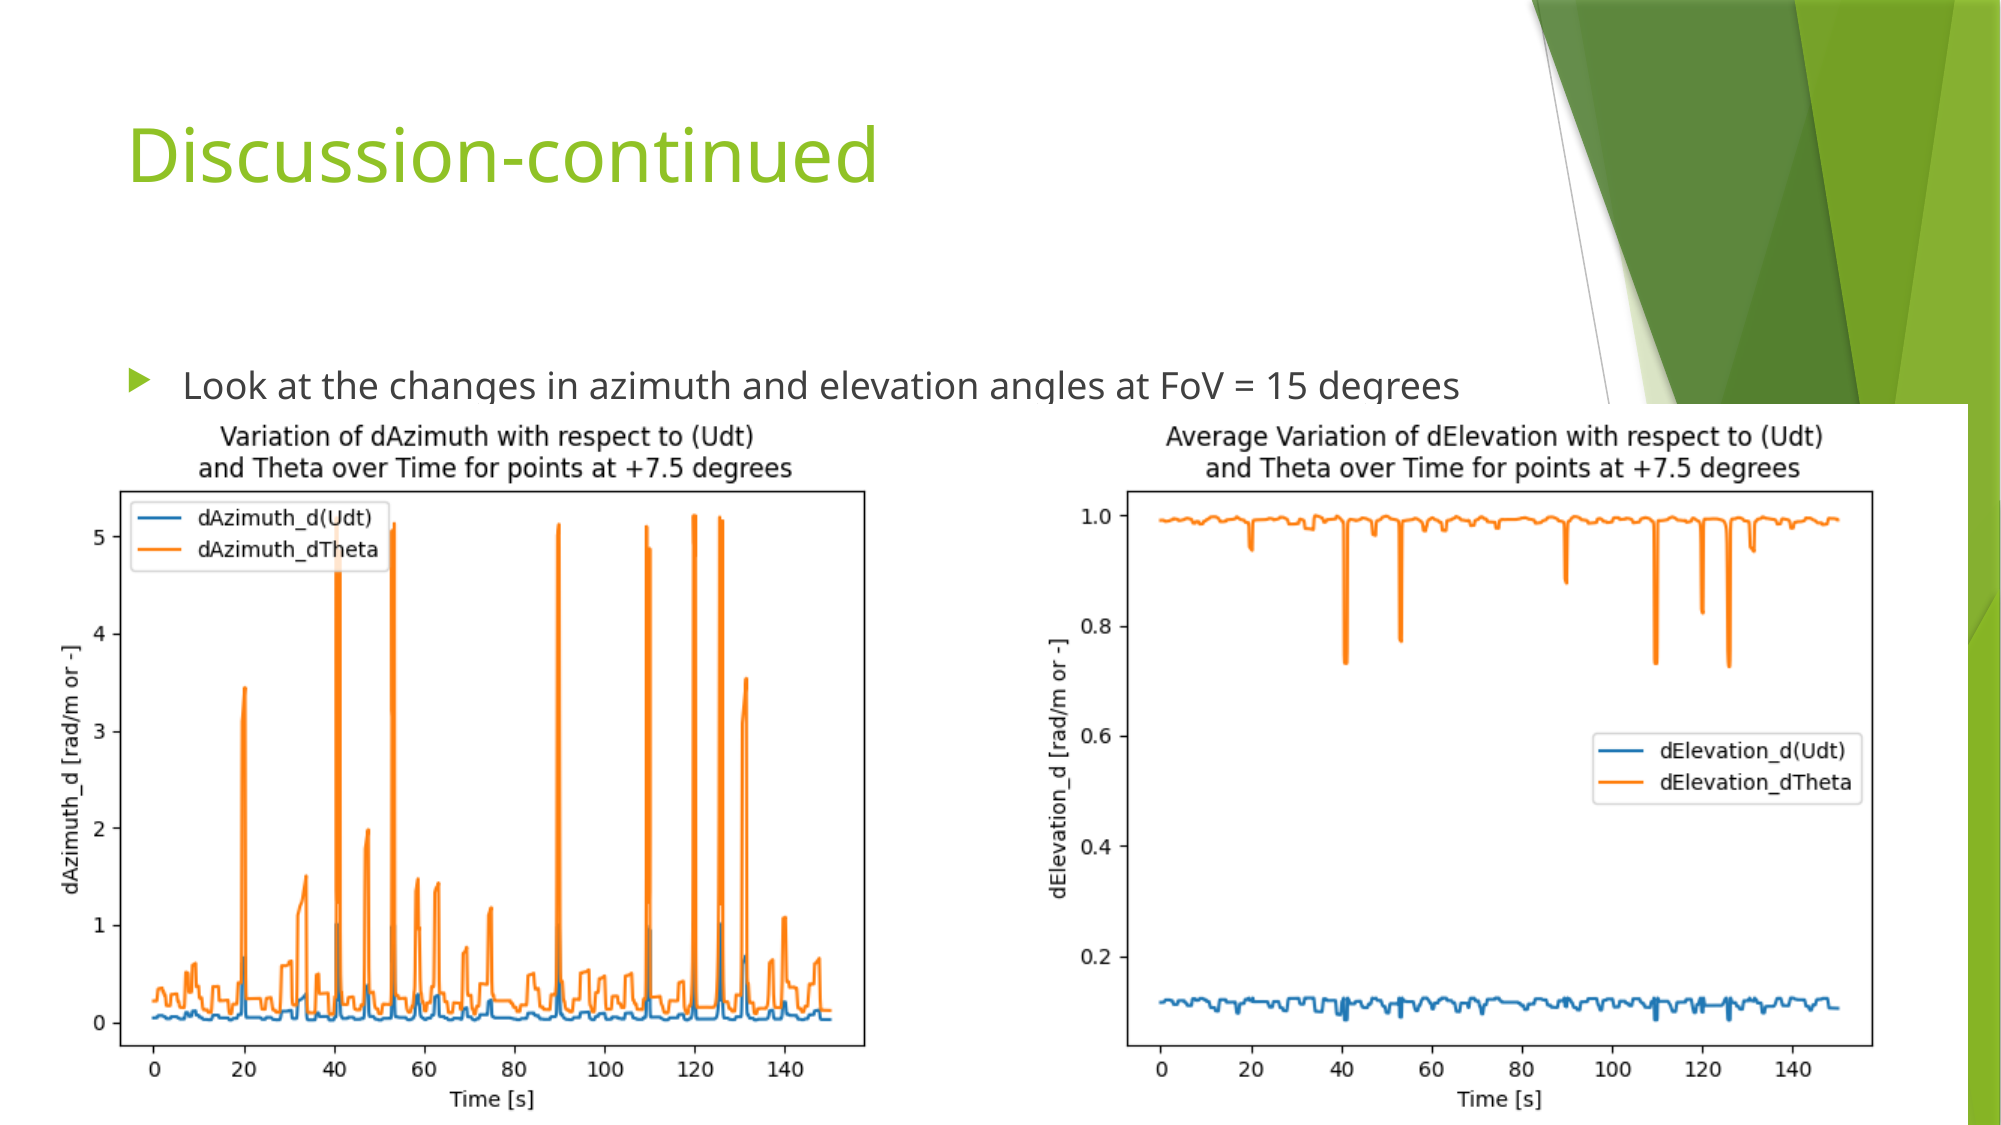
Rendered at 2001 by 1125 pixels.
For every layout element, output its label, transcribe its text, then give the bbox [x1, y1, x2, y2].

picture [1006, 404, 1968, 1125]
list Look at the changes in azimuth and elevation angles at FoV = 15 degrees [111, 354, 1522, 992]
title Discussion-continued [111, 99, 1522, 317]
picture [0, 404, 961, 1125]
